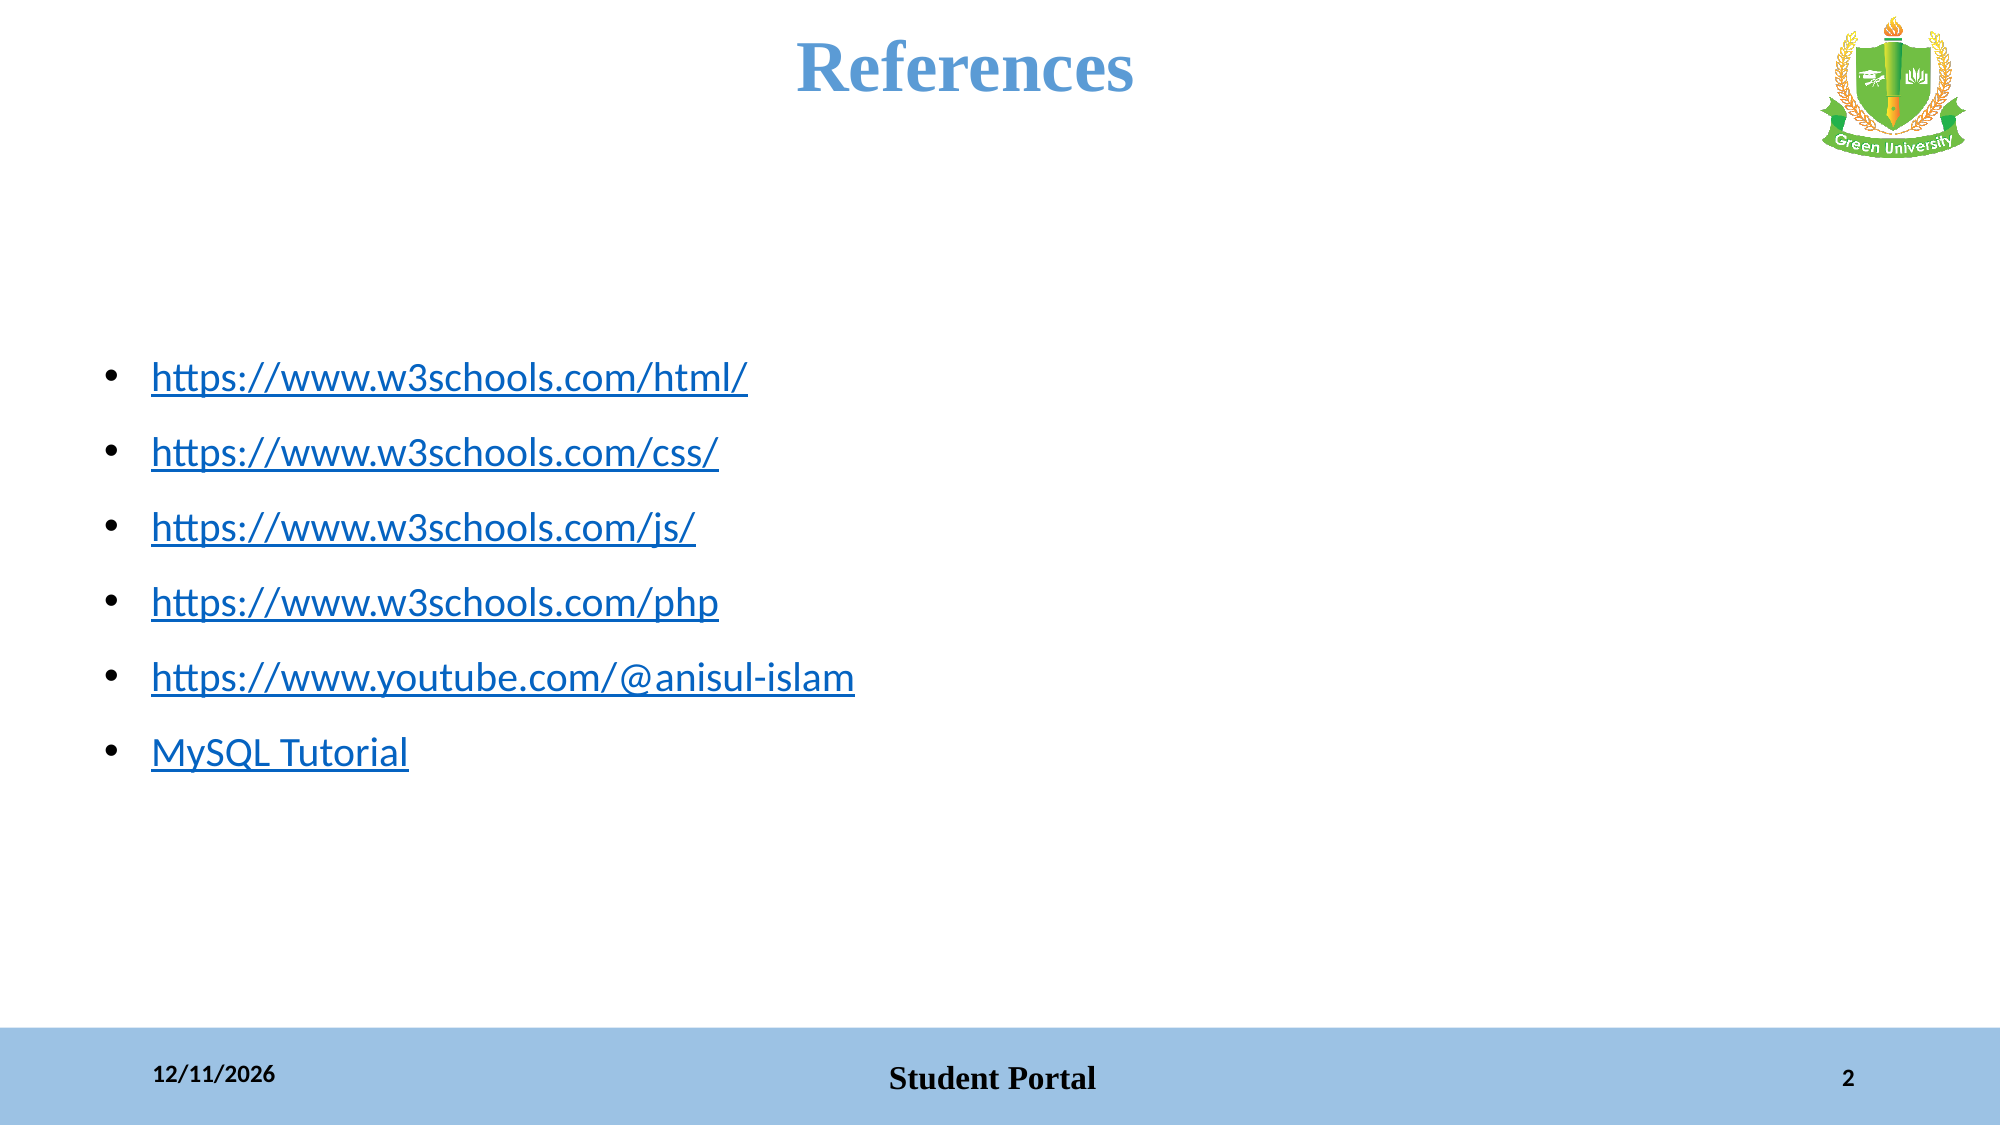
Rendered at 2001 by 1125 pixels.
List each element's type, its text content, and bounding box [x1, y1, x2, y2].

text_box https://www.w3schools.com/html/ https://www.w3schools.com/css/ https://www.w3schools.com/js/ https://www.w3schools.com/php https://www.youtube.com/@anisul-islam MySQL Tutorial [89, 317, 1821, 858]
text_box 2 [1827, 1053, 1898, 1099]
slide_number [137, 1042, 588, 1103]
text_box [0, 1027, 2000, 1125]
title References [622, 0, 1309, 135]
picture [1820, 16, 1966, 158]
text_box Student Portal [832, 1048, 1154, 1104]
